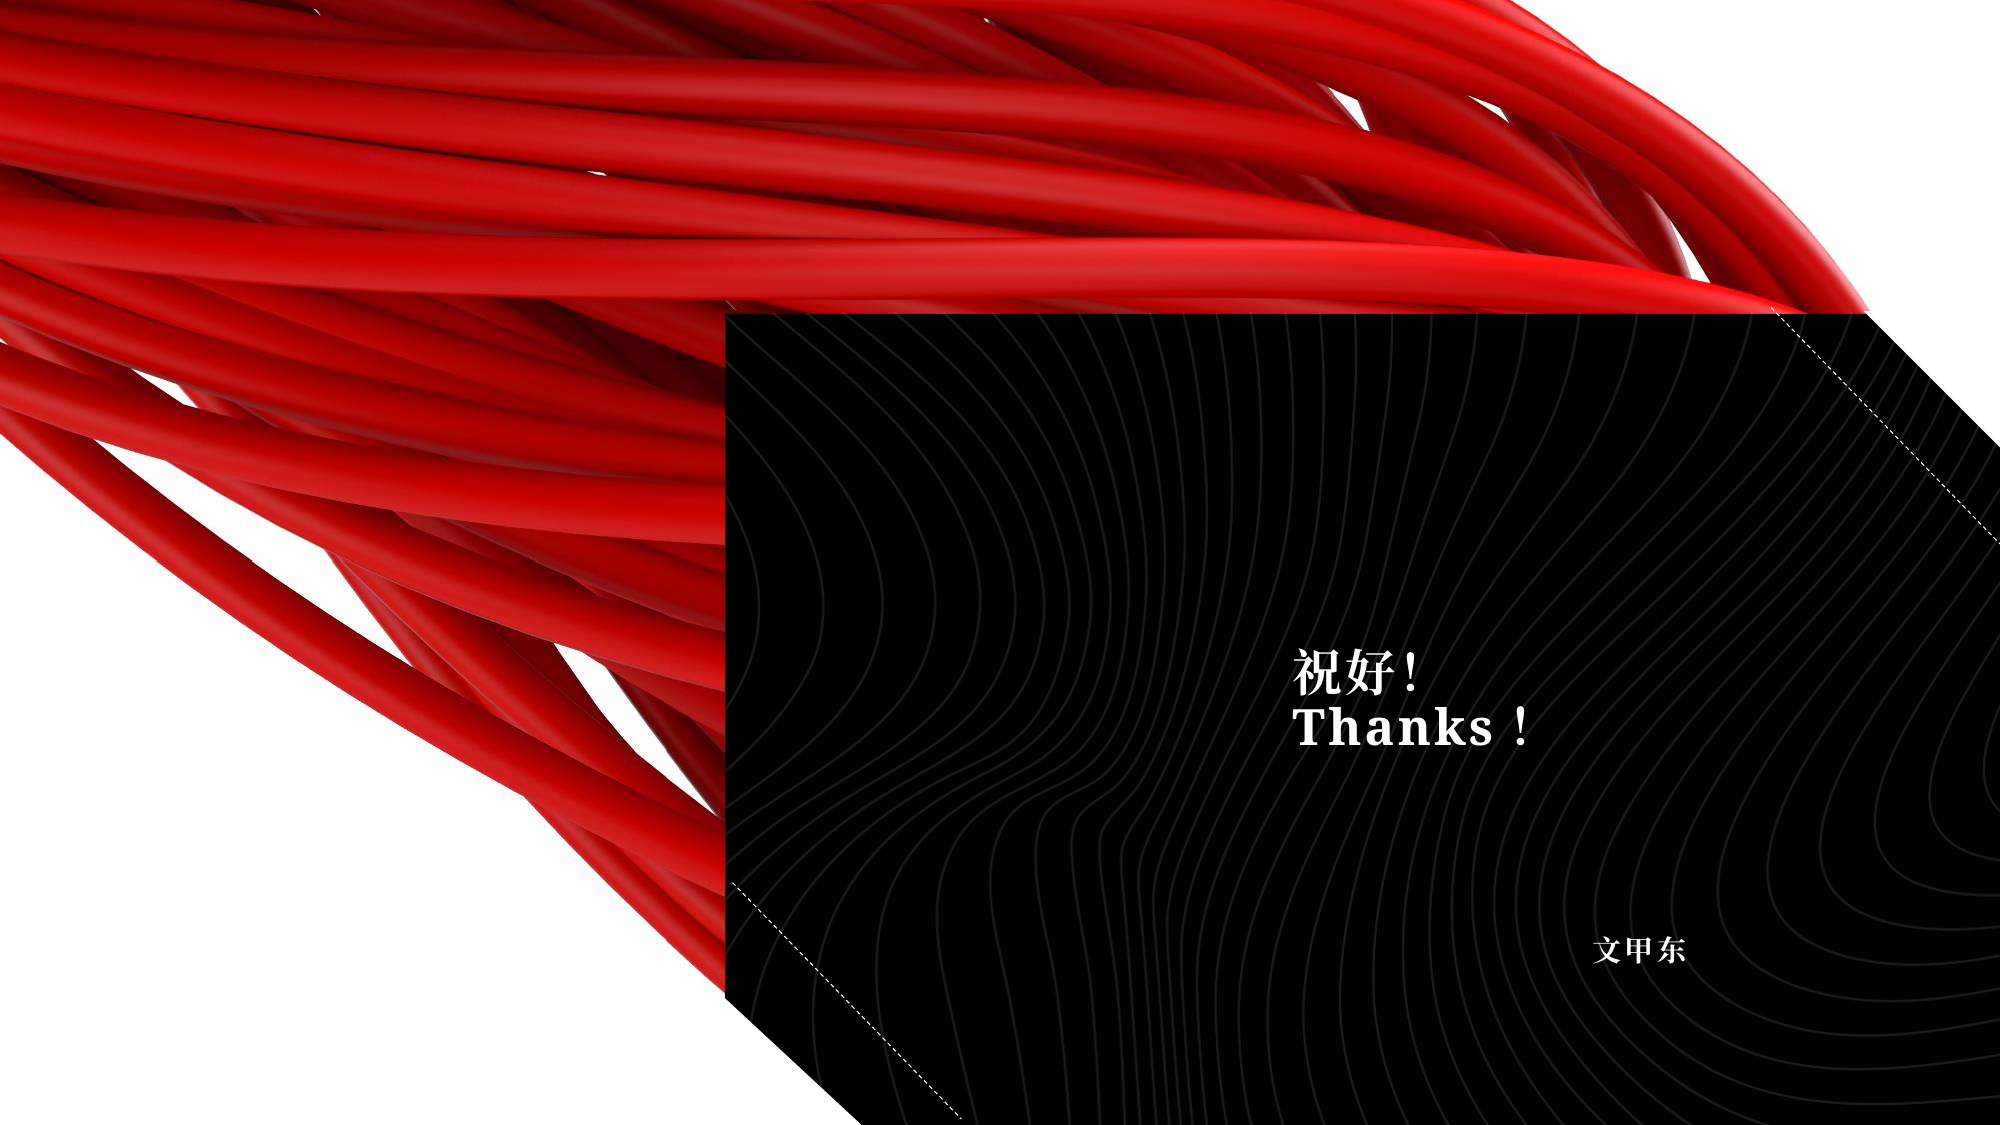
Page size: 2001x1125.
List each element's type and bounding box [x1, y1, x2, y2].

text_box [1771, 307, 2000, 544]
text_box [732, 882, 962, 1119]
picture [0, 0, 2000, 1125]
